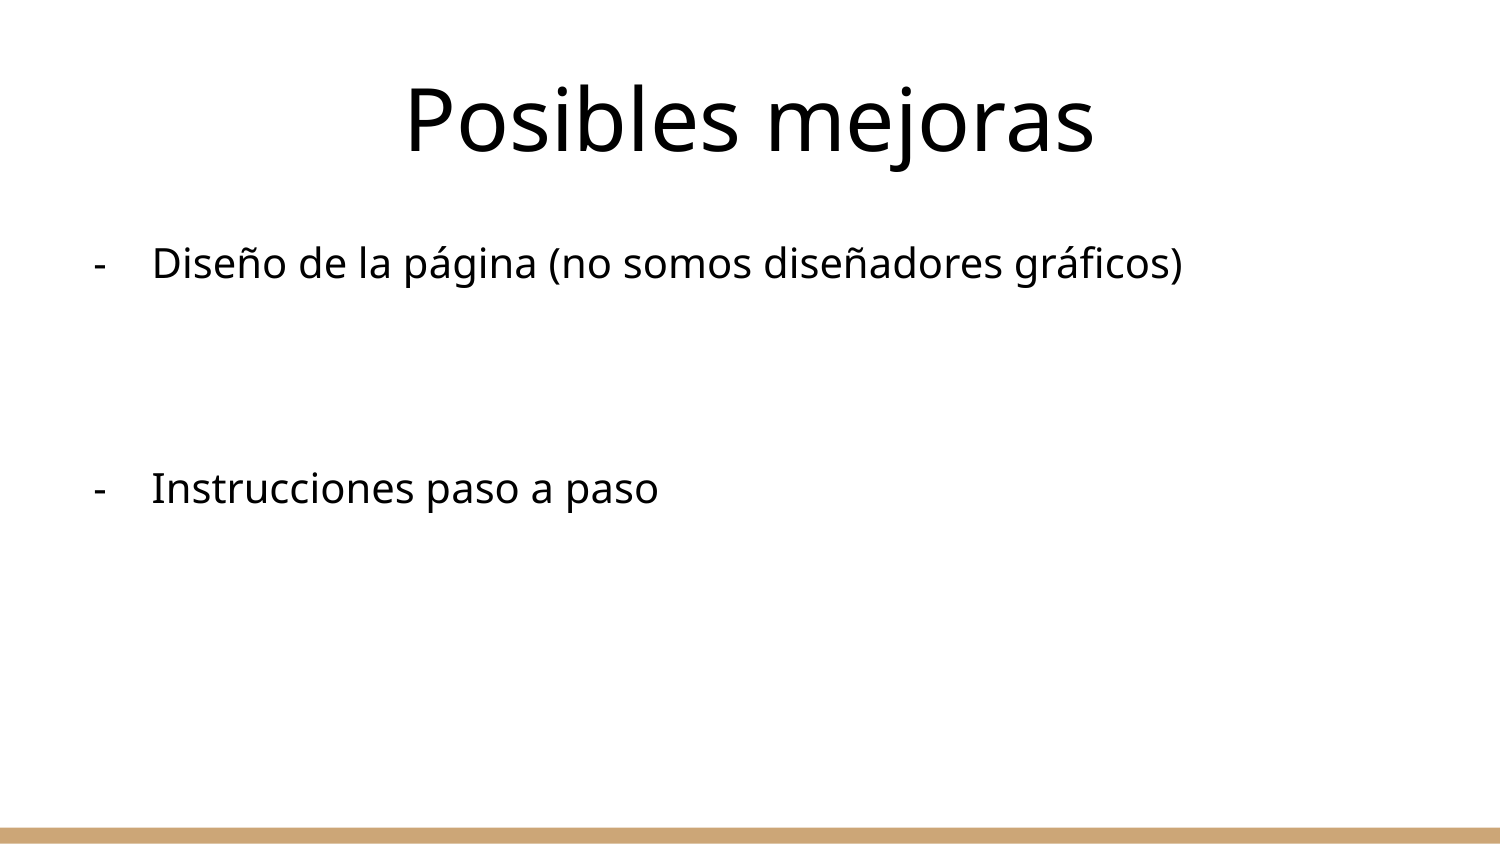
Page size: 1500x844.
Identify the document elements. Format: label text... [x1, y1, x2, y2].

text_box Diseño de la página (no somos diseñadores gráficos) Instrucciones paso a paso [61, 196, 1420, 747]
title Posibles mejoras [51, 47, 1449, 185]
